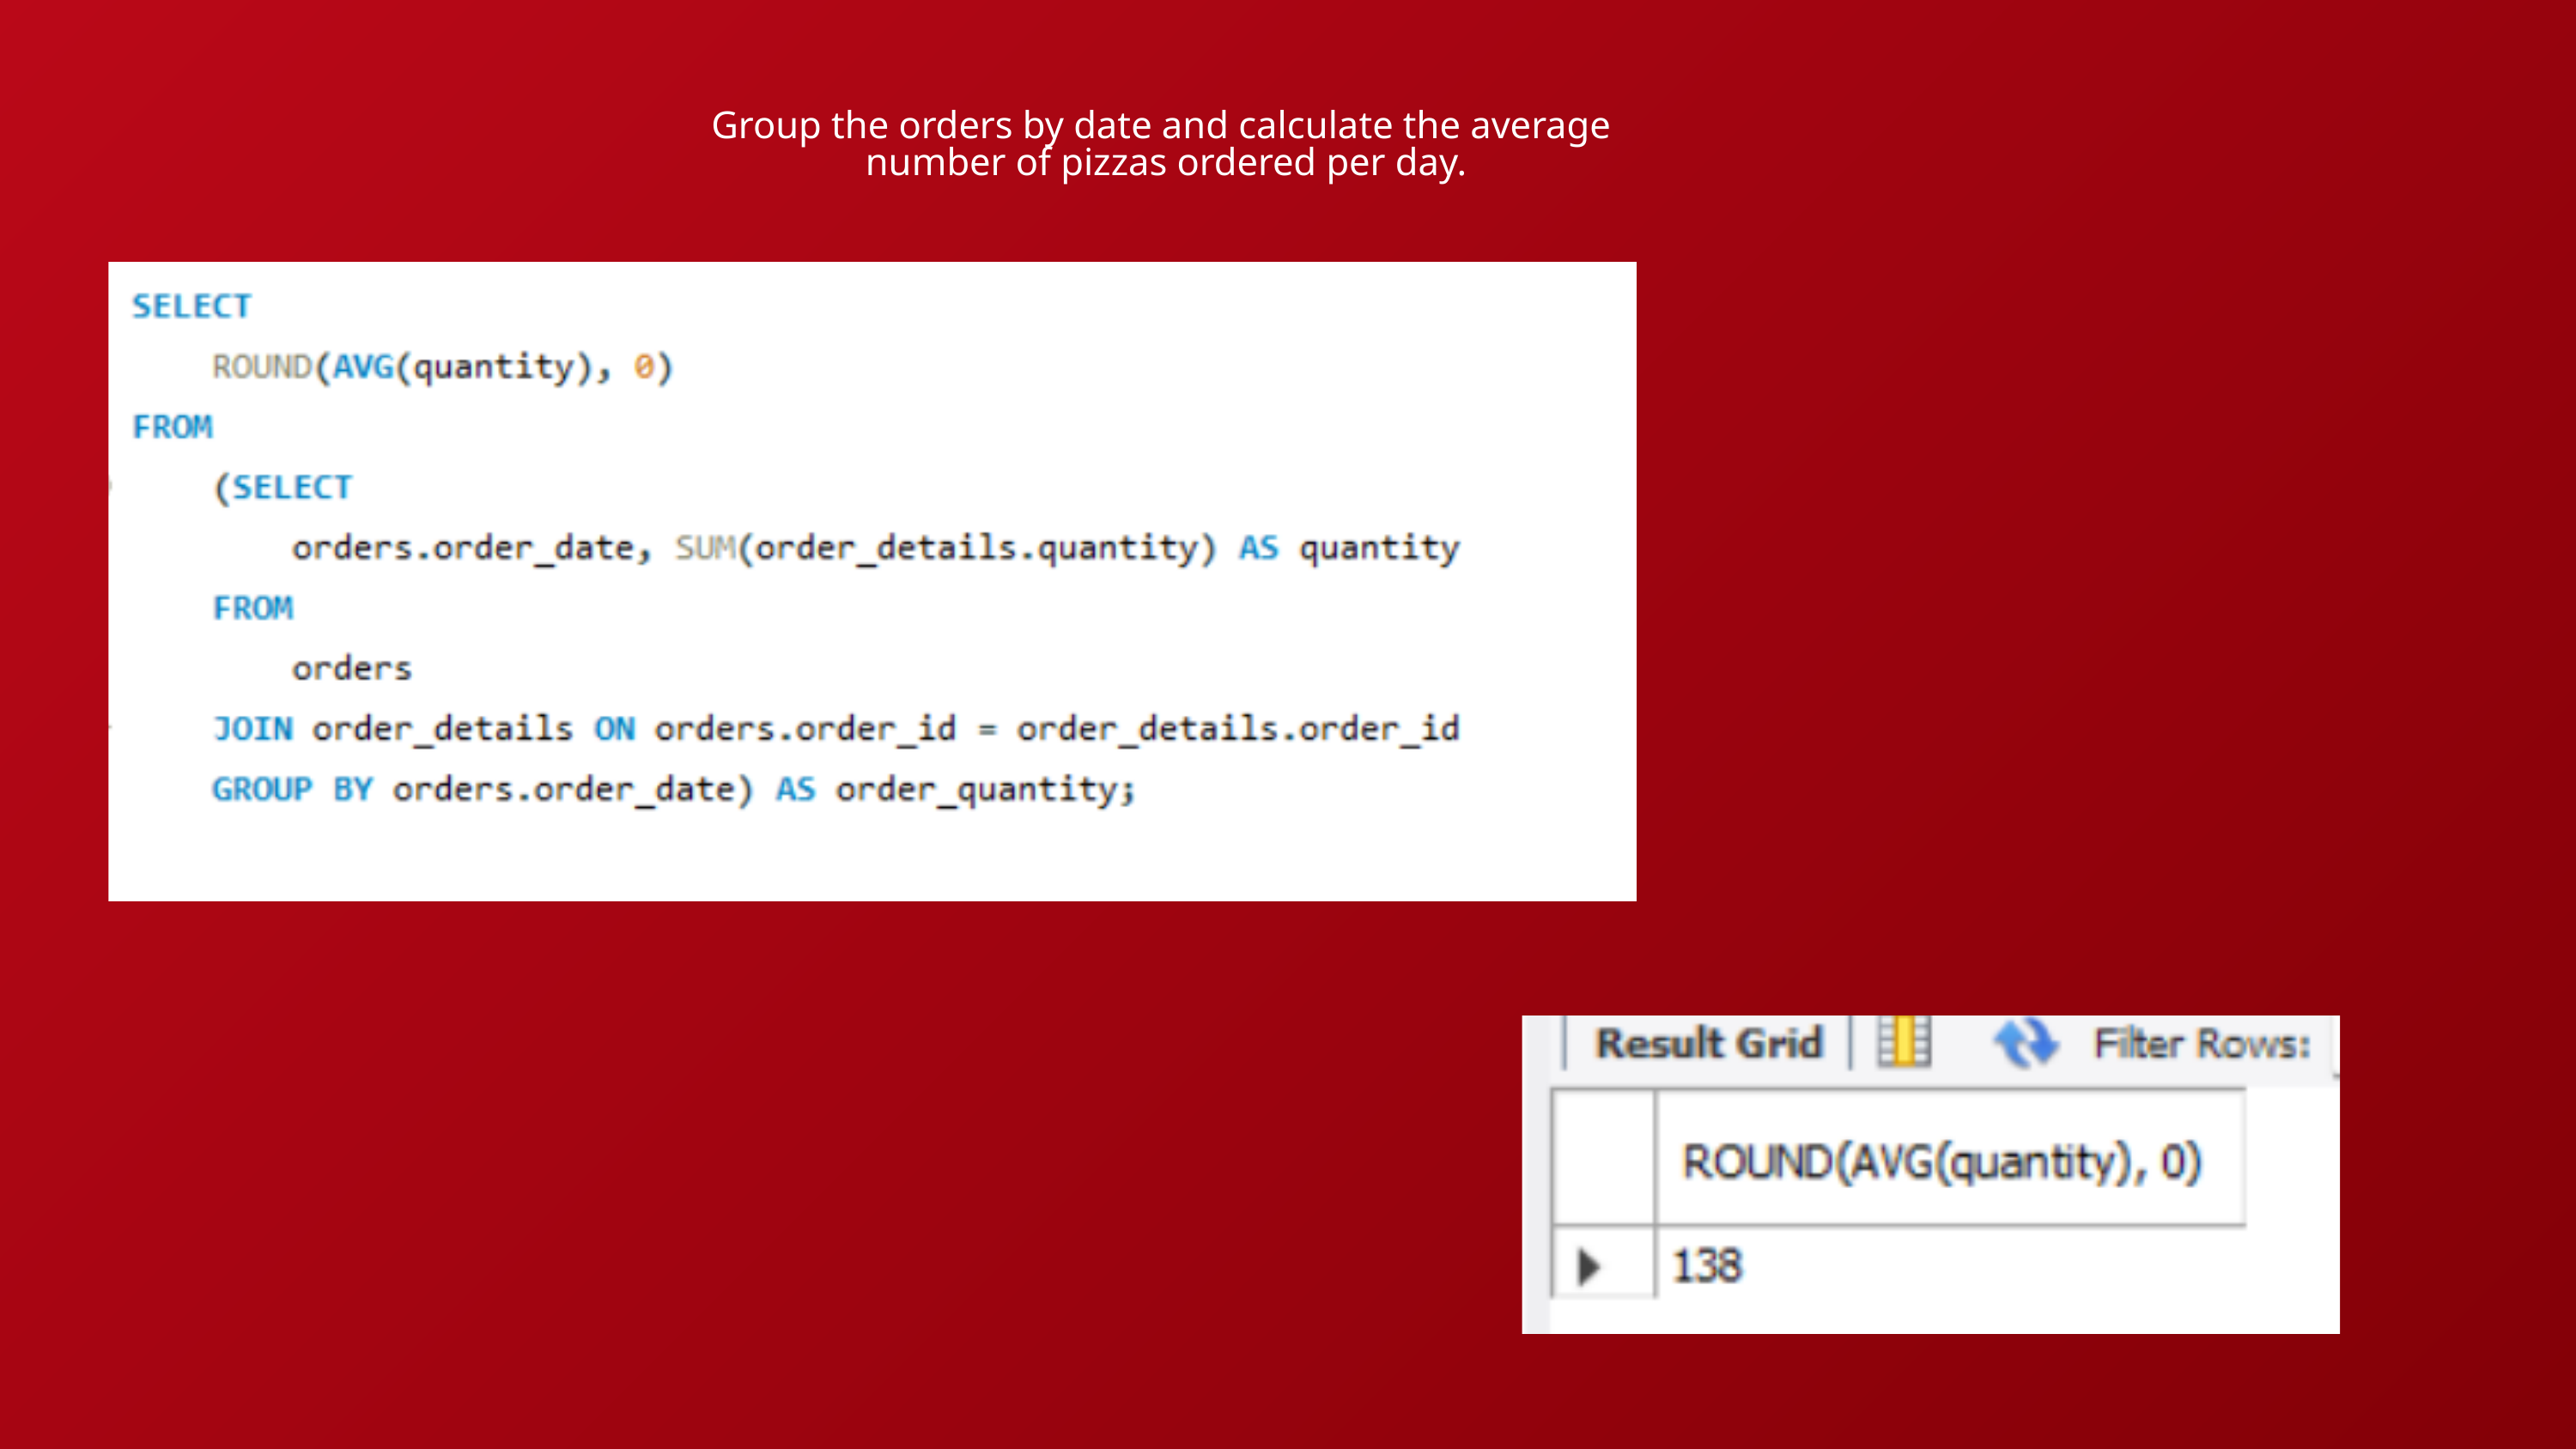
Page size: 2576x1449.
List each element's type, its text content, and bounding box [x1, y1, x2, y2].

text_box [108, 262, 1637, 902]
text_box [1522, 1016, 2341, 1334]
text_box Group the orders by date and calculate the average number of pizzas ordered per day. [564, 108, 1759, 184]
